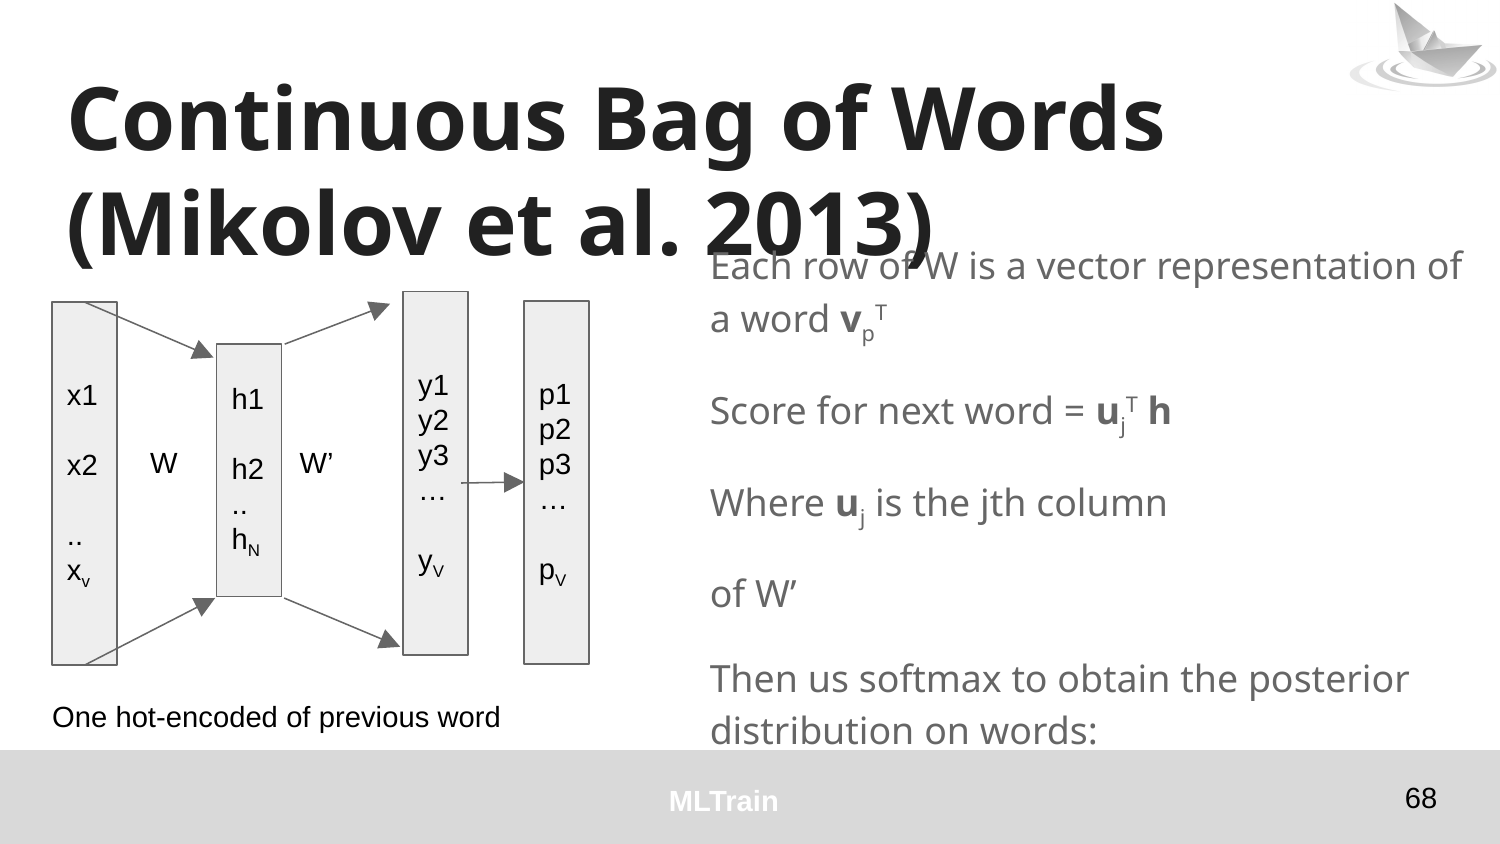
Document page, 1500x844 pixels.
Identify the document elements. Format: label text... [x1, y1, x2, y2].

text_box y1 y2 y3 … yV [403, 291, 468, 655]
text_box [283, 597, 401, 647]
picture [1346, 0, 1500, 95]
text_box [284, 303, 391, 345]
text_box One hot-encoded of previous word [37, 683, 552, 752]
text_box y [511, 284, 602, 350]
text_box x1 x2 .. xv [51, 301, 117, 666]
text_box W’ [284, 429, 375, 497]
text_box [84, 597, 216, 666]
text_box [84, 301, 214, 358]
title Continuous Bag of Words (Mikolov et al. 2013) [51, 48, 1449, 180]
text_box W [135, 429, 199, 540]
slide_number ‹#› [1389, 764, 1480, 830]
text_box p1 p2 p3 … pV [524, 300, 589, 665]
text_box h1 h2 .. hN [216, 344, 282, 597]
list Each row of W is a vector representation of a word vpT Score for next word = ujT h Where uj is the jth column of W’ Then us softmax to obtain the posterior distribution on words: [694, 220, 1480, 624]
